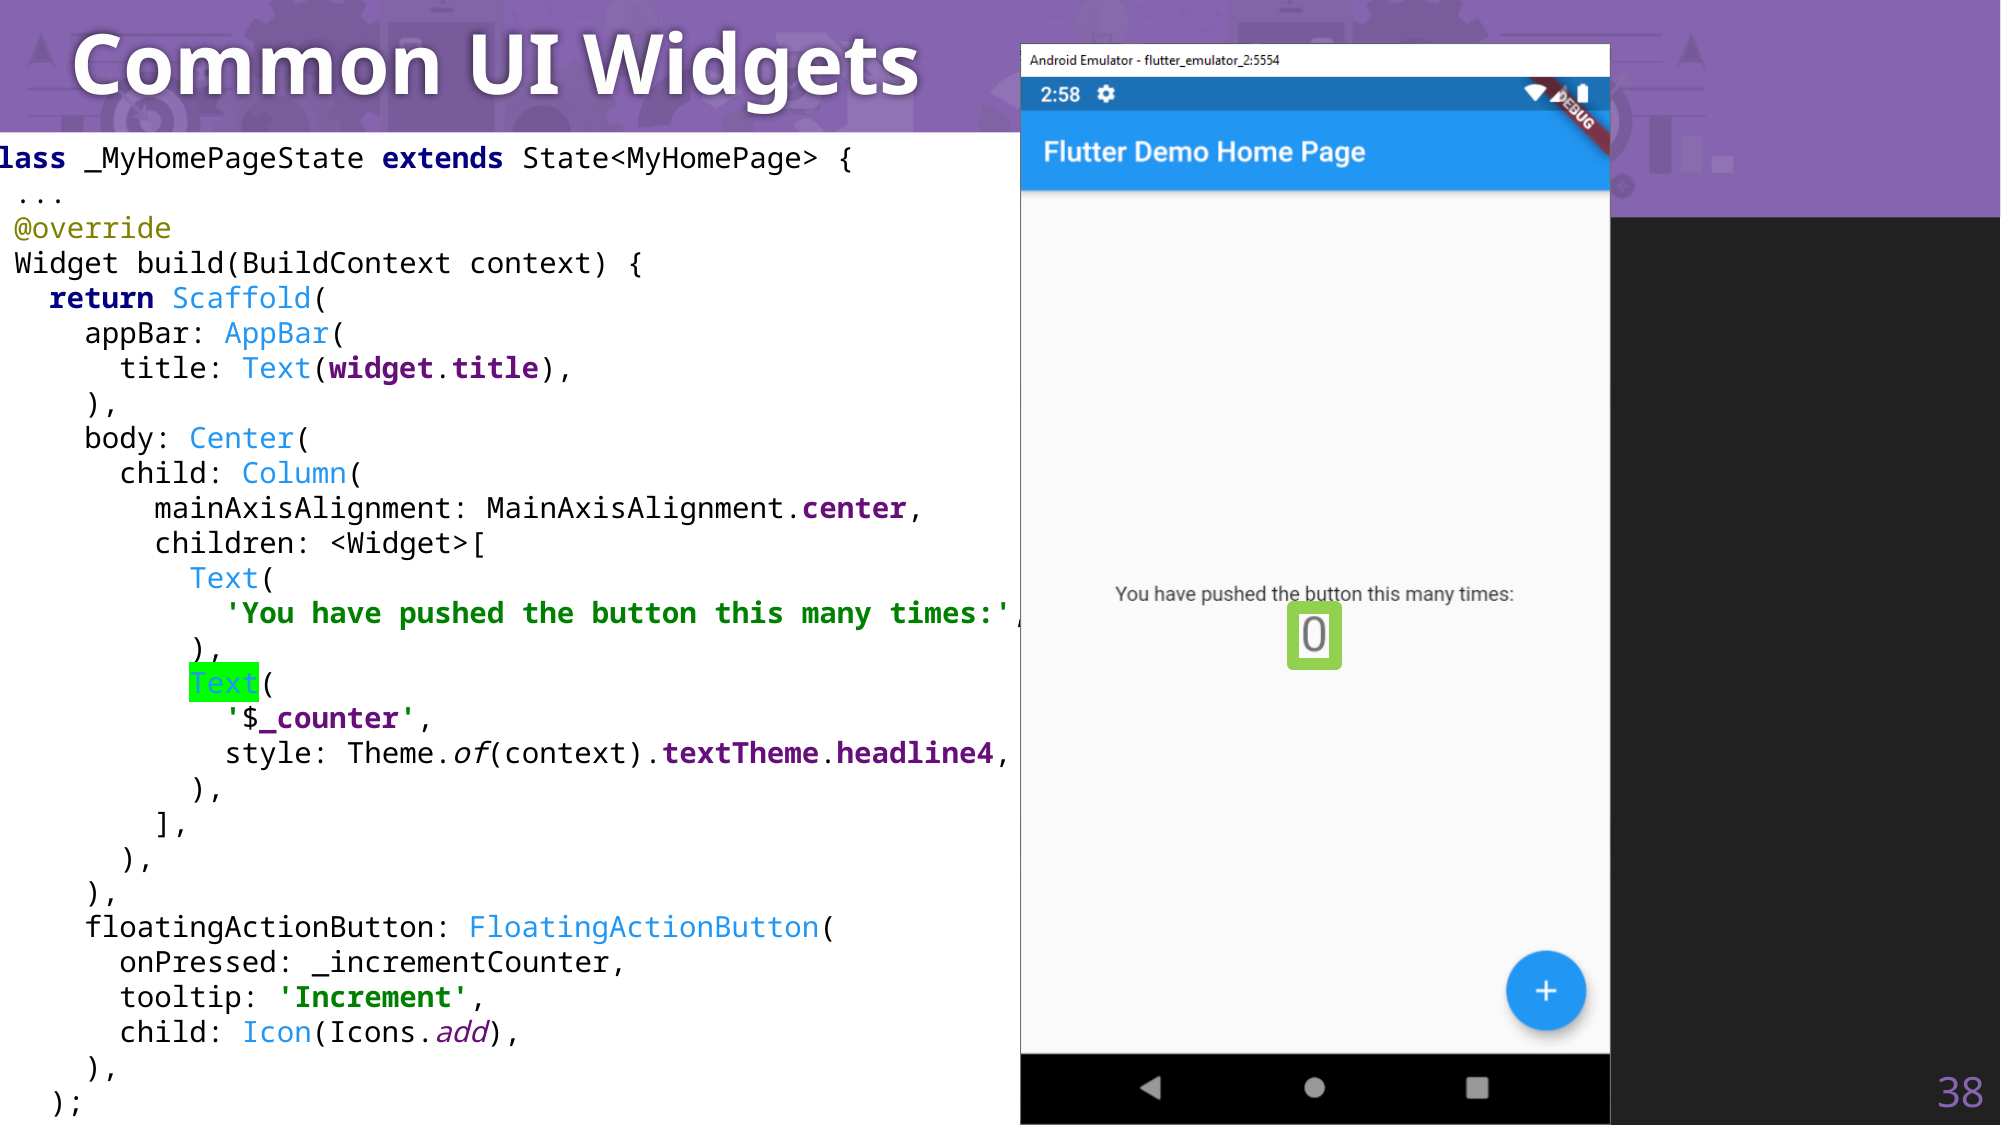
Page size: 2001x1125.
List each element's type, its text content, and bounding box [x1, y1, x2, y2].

title Common UI Widgets [55, 24, 1466, 119]
text_box class _MyHomePageState extends State<MyHomePage> { ... @override Widget build(BuildContext context) { return Scaffold( appBar: AppBar( title: Text(widget.title), ), body: Center( child: Column( mainAxisAlignment: MainAxisAlignment.center, children: <Widget>[ Text( 'You have pushed the button this many times:', ), Text( '$_counter', style: Theme.of(context).textTheme.headline4, ), ], ), ), floatingActionButton: FloatingActionButton( onPressed: _incrementCounter, tooltip: 'Increment', child: Icon(Icons.add), ), ); } } [0, 132, 1020, 1125]
picture [1020, 42, 1612, 1125]
slide_number 38 [1828, 1065, 2000, 1125]
